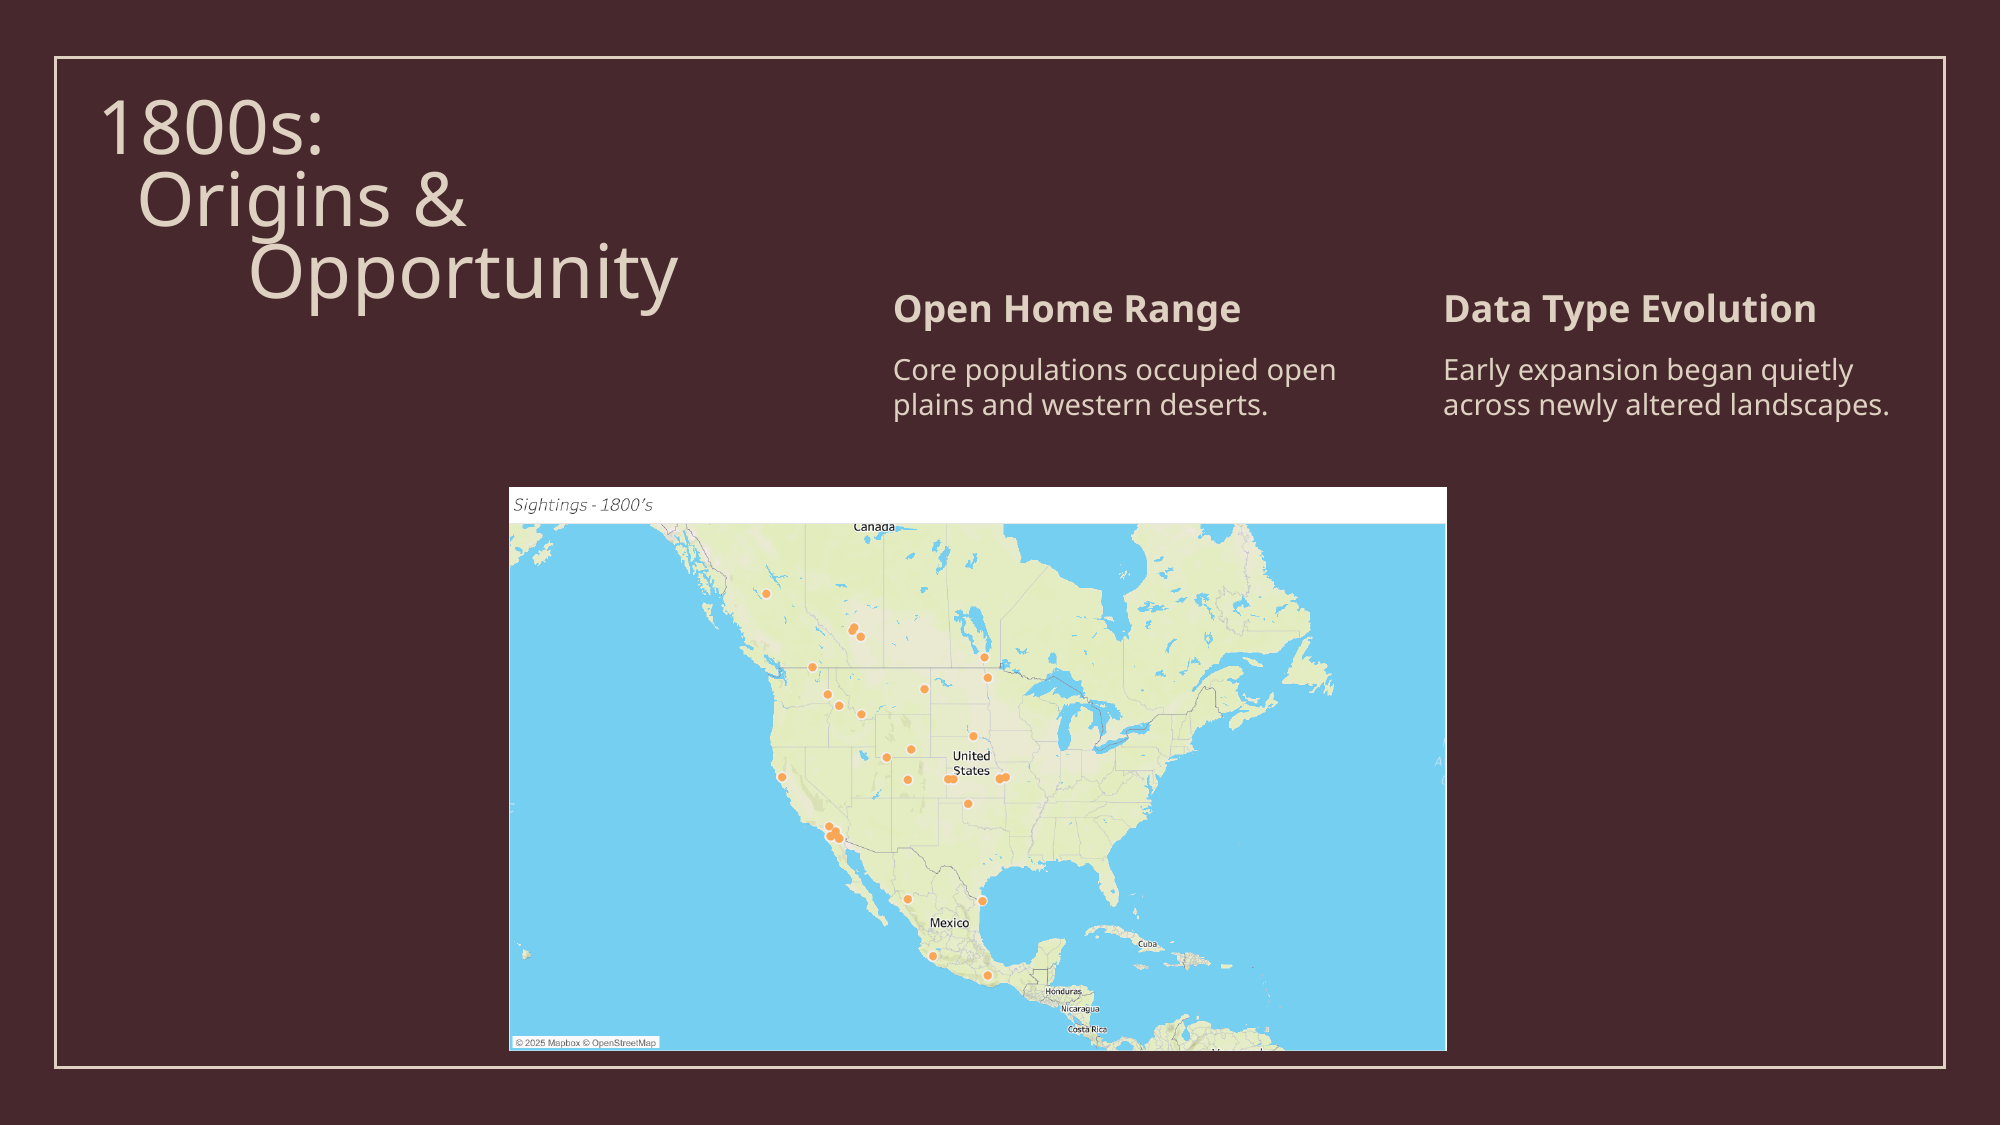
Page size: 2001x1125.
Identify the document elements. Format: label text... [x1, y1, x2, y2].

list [870, 281, 1921, 952]
picture [509, 487, 1447, 1051]
title 1800s: Origins & Opportunity [82, 89, 978, 473]
